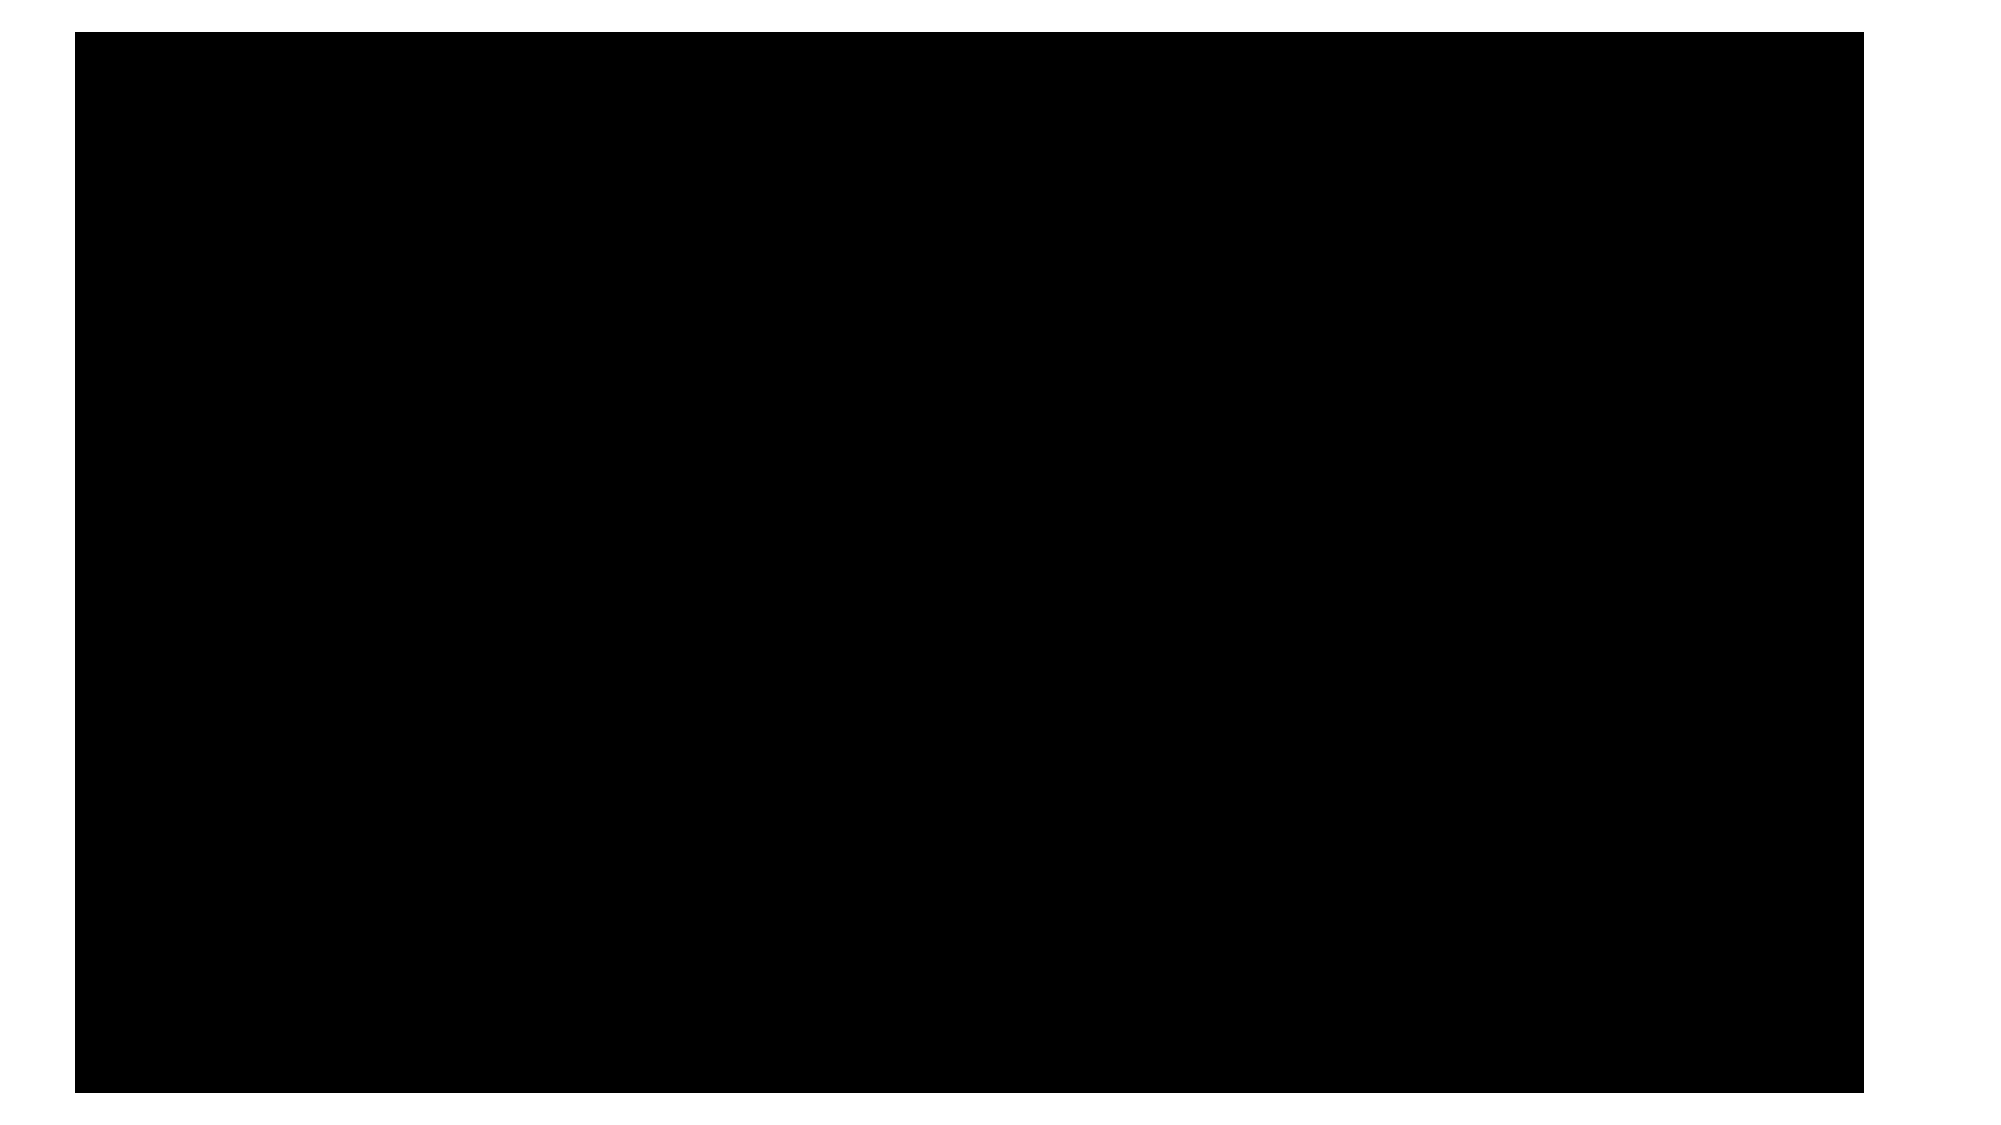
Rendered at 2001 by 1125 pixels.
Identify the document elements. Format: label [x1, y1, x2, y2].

picture [75, 31, 1864, 1093]
